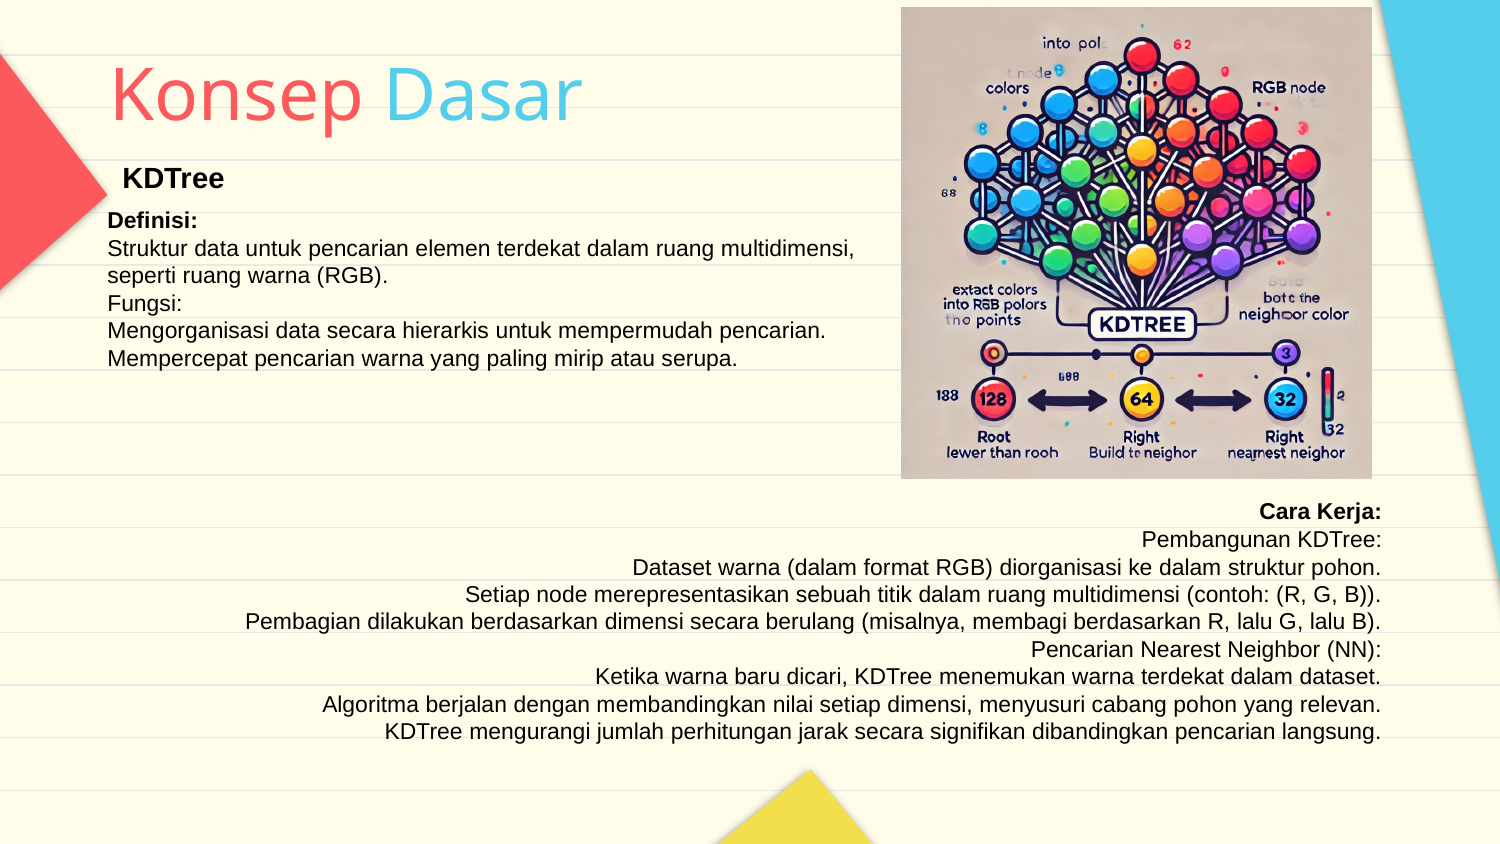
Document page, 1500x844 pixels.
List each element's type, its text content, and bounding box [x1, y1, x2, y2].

title Konsep Dasar [0, 32, 895, 127]
picture [900, 7, 1373, 479]
text_box Cara Kerja: Pembangunan KDTree: Dataset warna (dalam format RGB) diorganisasi ke dalam struktur pohon. Setiap node merepresentasikan sebuah titik dalam ruang multidimensi (contoh: (R, G, B)). Pembagian dilakukan berdasarkan dimensi secara berulang (misalnya, membagi berdasarkan R, lalu G, lalu B). Pencarian Nearest Neighbor (NN): Ketika warna baru dicari, KDTree menemukan warna terdekat dalam dataset. Algoritma berjalan dengan membandingkan nilai setiap dimensi, menyusuri cabang pohon yang relevan. KDTree mengurangi jumlah perhitungan jarak secara signifikan dibandingkan pencarian langsung. [0, 489, 1397, 807]
text_box Latar Belakang [0, 44, 655, 139]
text_box Definisi: Struktur data untuk pencarian elemen terdekat dalam ruang multidimensi, seperti ruang warna (RGB). Fungsi: Mengorganisasi data secara hierarkis untuk mempermudah pencarian. Mempercepat pencarian warna yang paling mirip atau serupa. [92, 196, 886, 435]
text_box KDTree [90, 139, 257, 238]
